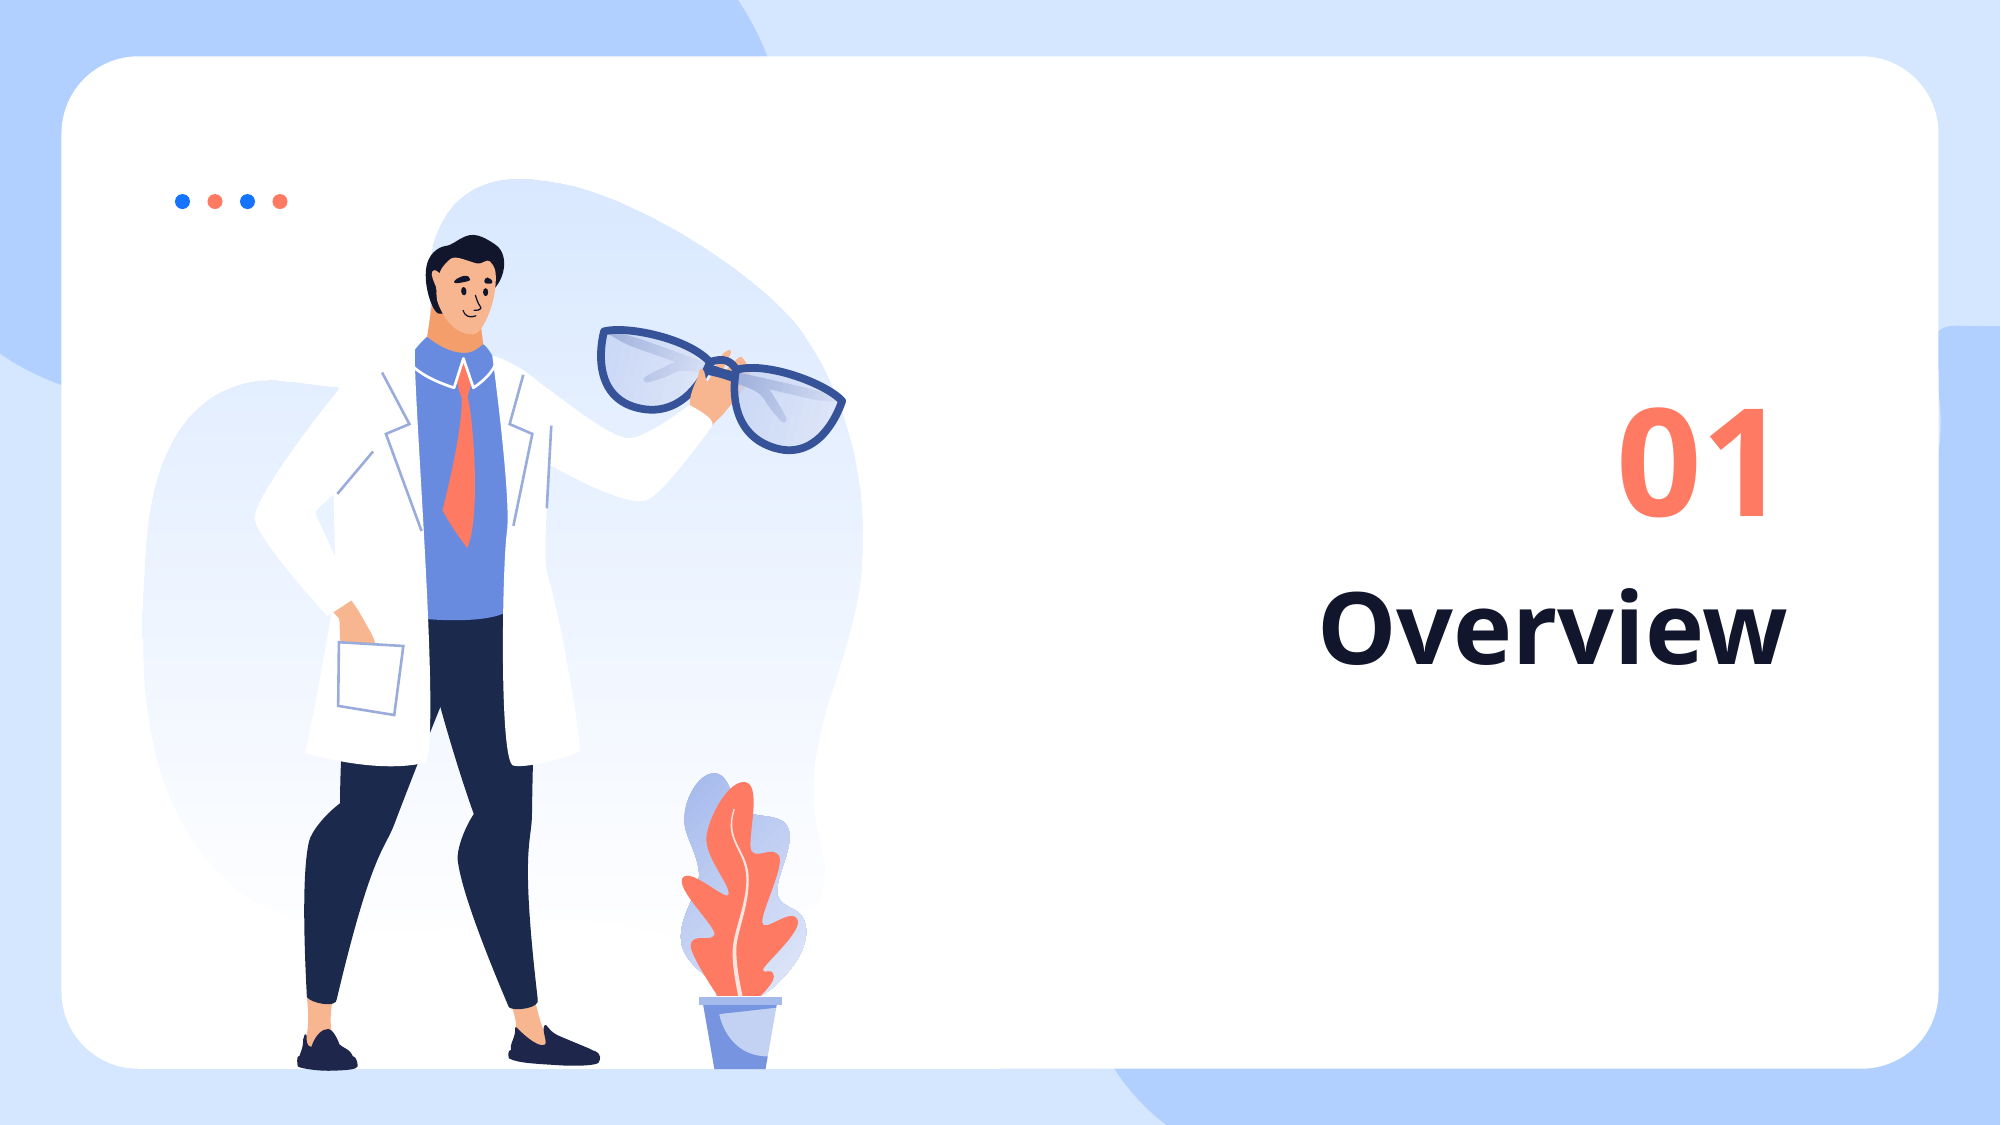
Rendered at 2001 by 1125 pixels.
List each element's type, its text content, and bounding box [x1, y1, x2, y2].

title Overview [643, 564, 1788, 893]
list 01 [951, 307, 1788, 547]
